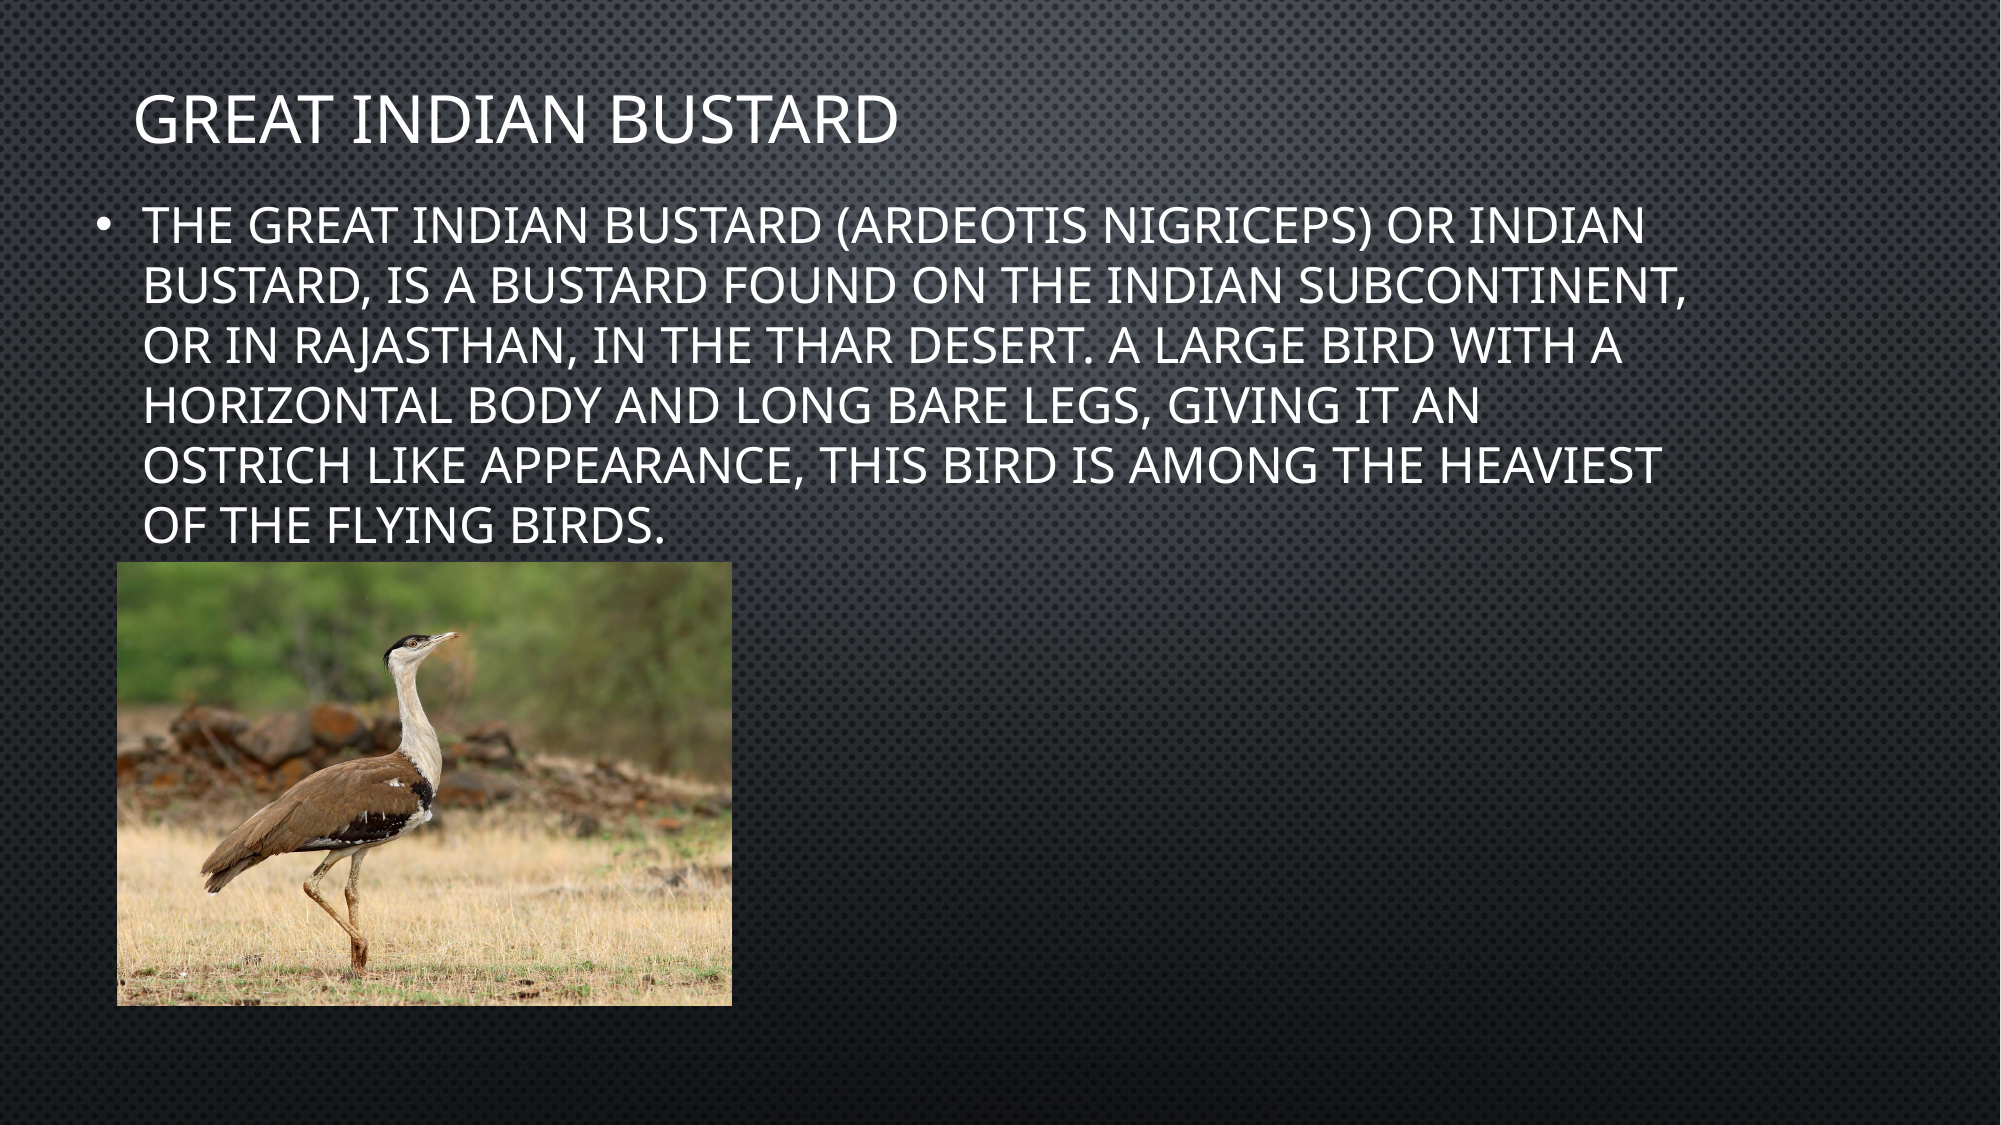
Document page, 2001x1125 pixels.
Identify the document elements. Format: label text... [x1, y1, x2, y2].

picture [117, 562, 733, 1006]
title Great Indian Bustard [117, 0, 1743, 274]
list The great Indian bustard (Ardeotis nigriceps) or Indian bustard, is a bustard found on the Indian subcontinent, or in Rajasthan, in the Thar Desert. A large bird with a horizontal body and long bare legs, giving it an ostrich like appearance, this bird is among the heaviest of the flying birds. [80, 116, 1706, 630]
